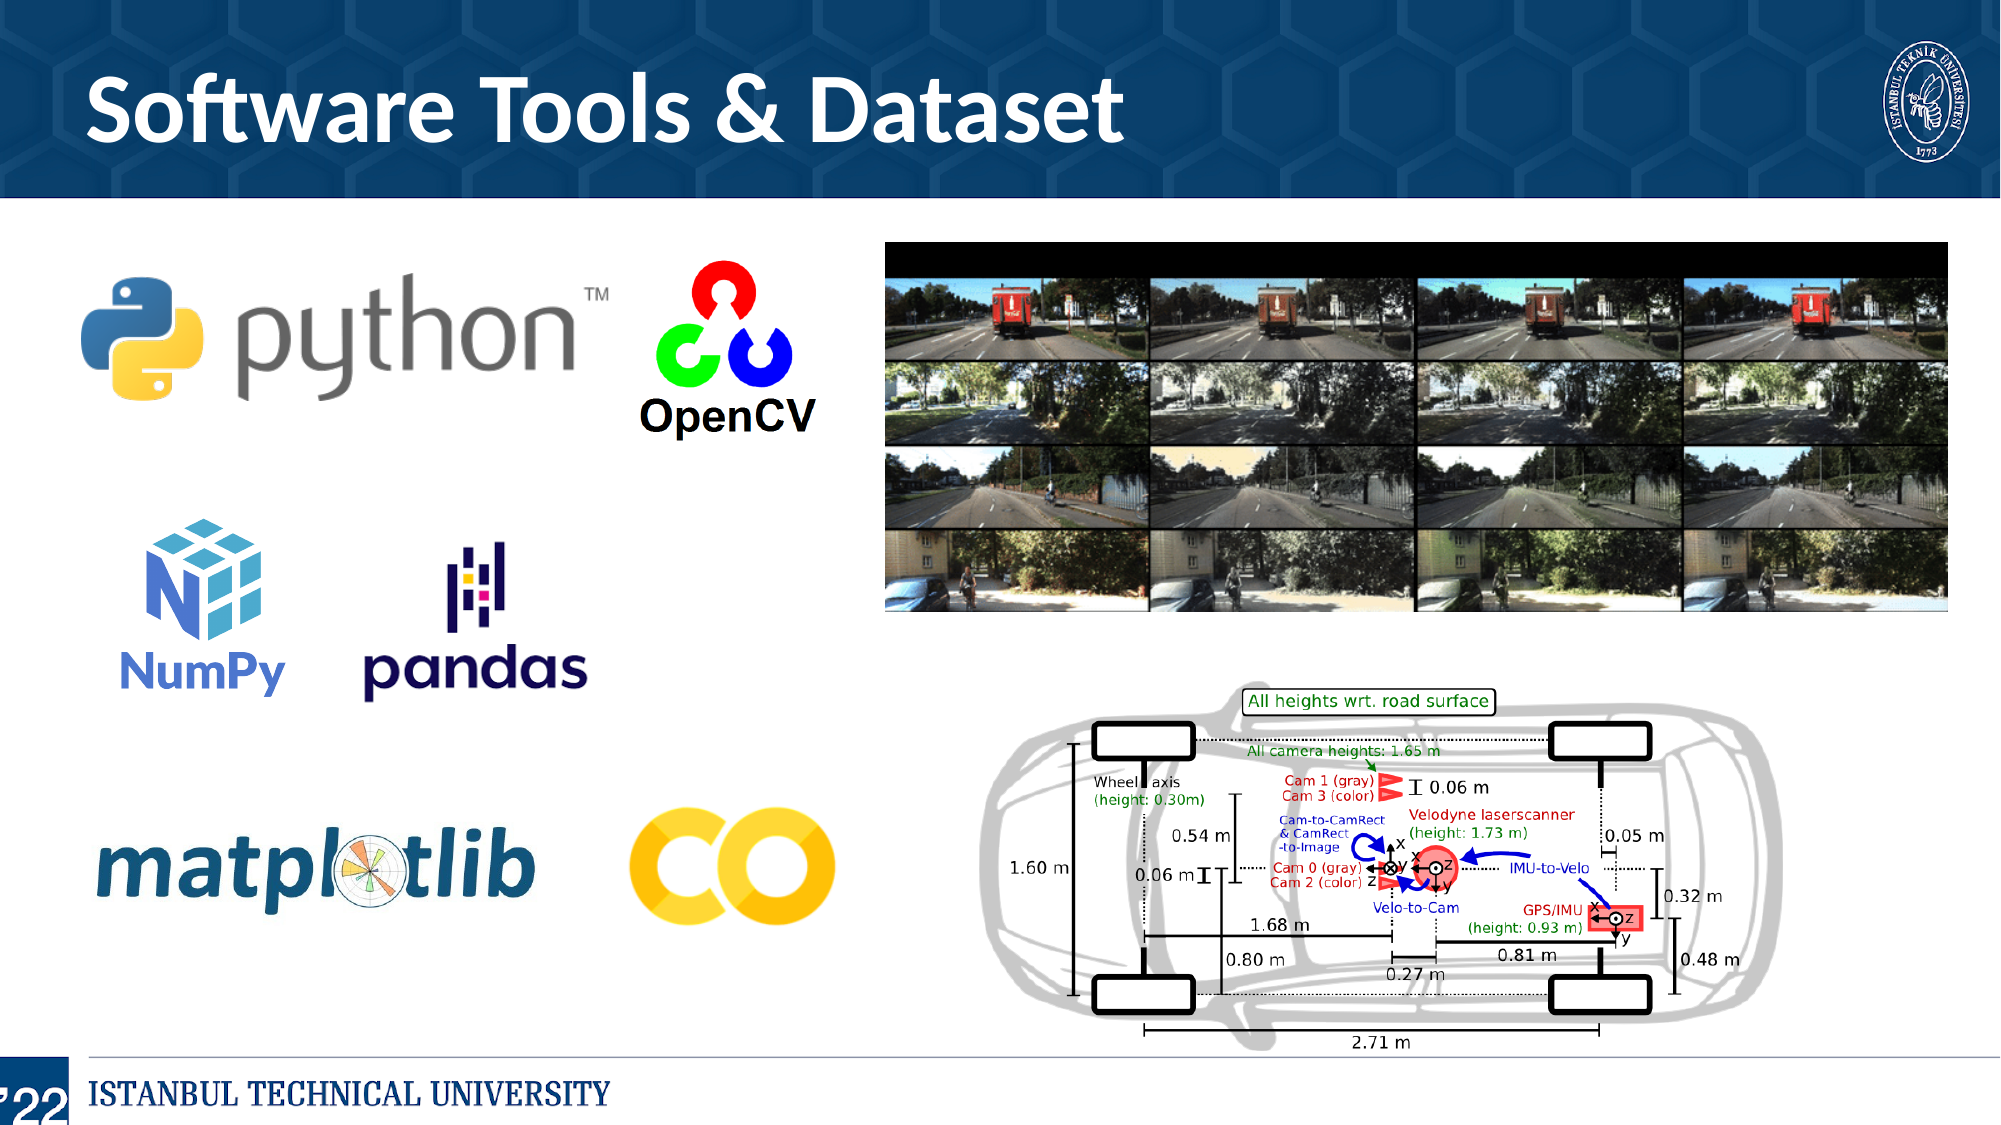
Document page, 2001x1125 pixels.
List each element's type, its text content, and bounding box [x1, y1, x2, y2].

text_box Software Tools & Dataset [70, 45, 1848, 172]
picture [0, 0, 2001, 1125]
text_box [70, 286, 1884, 684]
